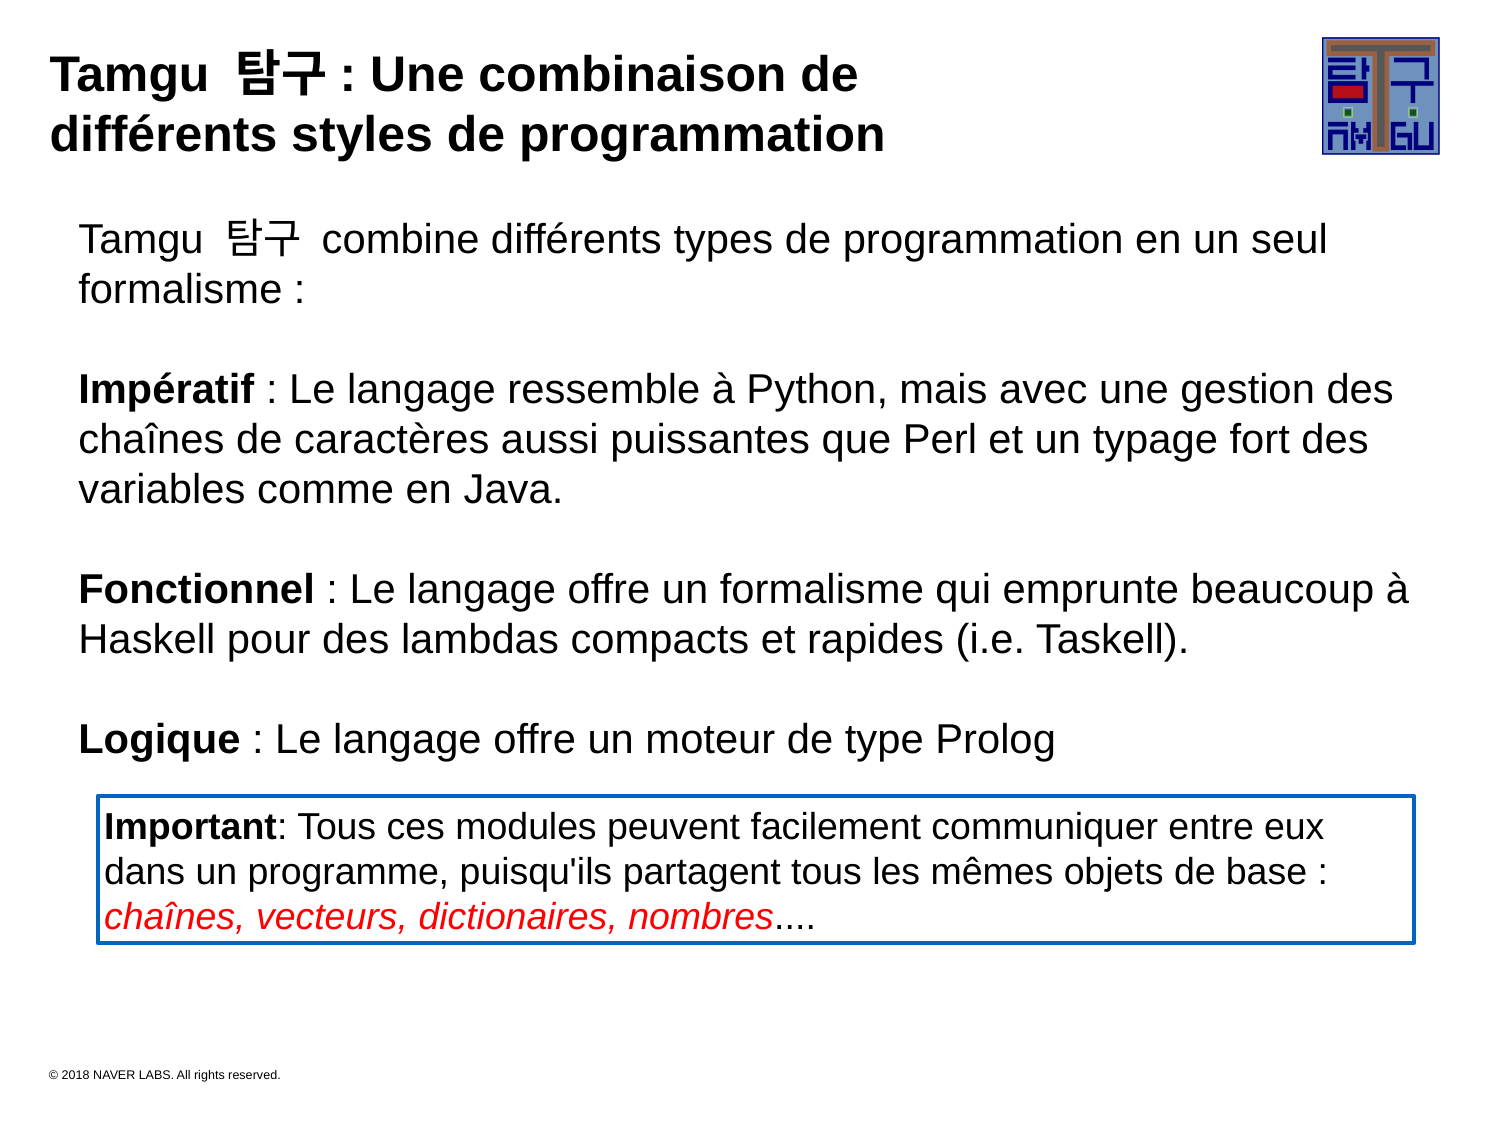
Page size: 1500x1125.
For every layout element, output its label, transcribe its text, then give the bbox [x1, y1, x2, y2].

text_box Tamgu 탐구 combine différents types de programmation en un seul formalisme : Impératif : Le langage ressemble à Python, mais avec une gestion des chaînes de caractères aussi puissantes que Perl et un typage fort des variables comme en Java. Fonctionnel : Le langage offre un formalisme qui emprunte beaucoup à Haskell pour des lambdas compacts et rapides (i.e. Taskell). Logique : Le langage offre un moteur de type Prolog [72, 205, 1440, 768]
text_box Tamgu 탐구: Une combinaison de différents styles de programmation [45, 37, 1096, 167]
picture [1322, 37, 1440, 155]
text_box Important: Tous ces modules peuvent facilement communiquer entre eux dans un programme, puisqu'ils partagent tous les mêmes objets de base : chaînes, vecteurs, dictionaires, nombres.... [96, 794, 1416, 945]
